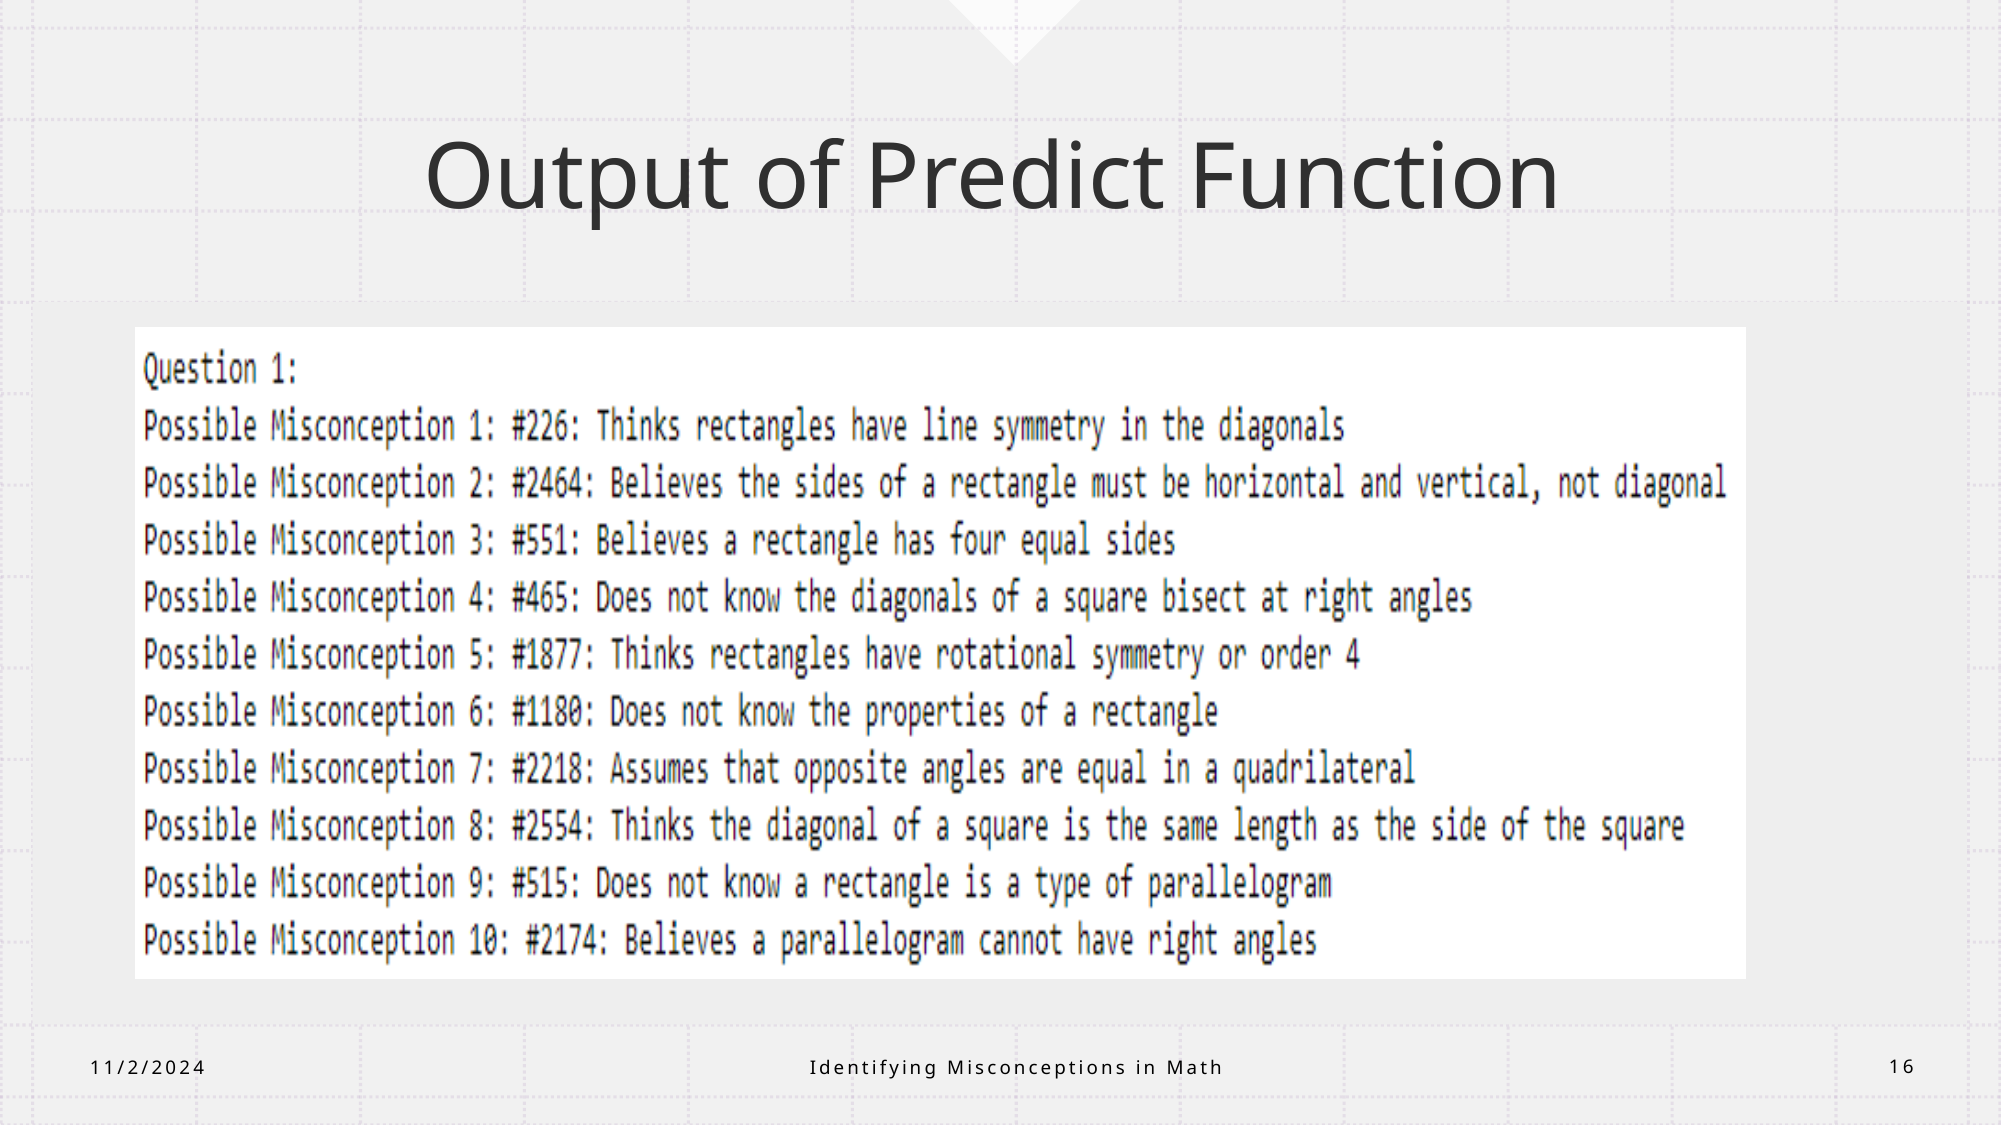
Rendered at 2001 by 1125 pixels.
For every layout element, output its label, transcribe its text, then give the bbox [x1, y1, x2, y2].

footer Identifying Misconceptions in Math [689, 1036, 1343, 1097]
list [135, 327, 1746, 979]
title Output of Predict Function [50, 55, 1937, 302]
slide_number 16 [1835, 1037, 1967, 1098]
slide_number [75, 1037, 495, 1098]
